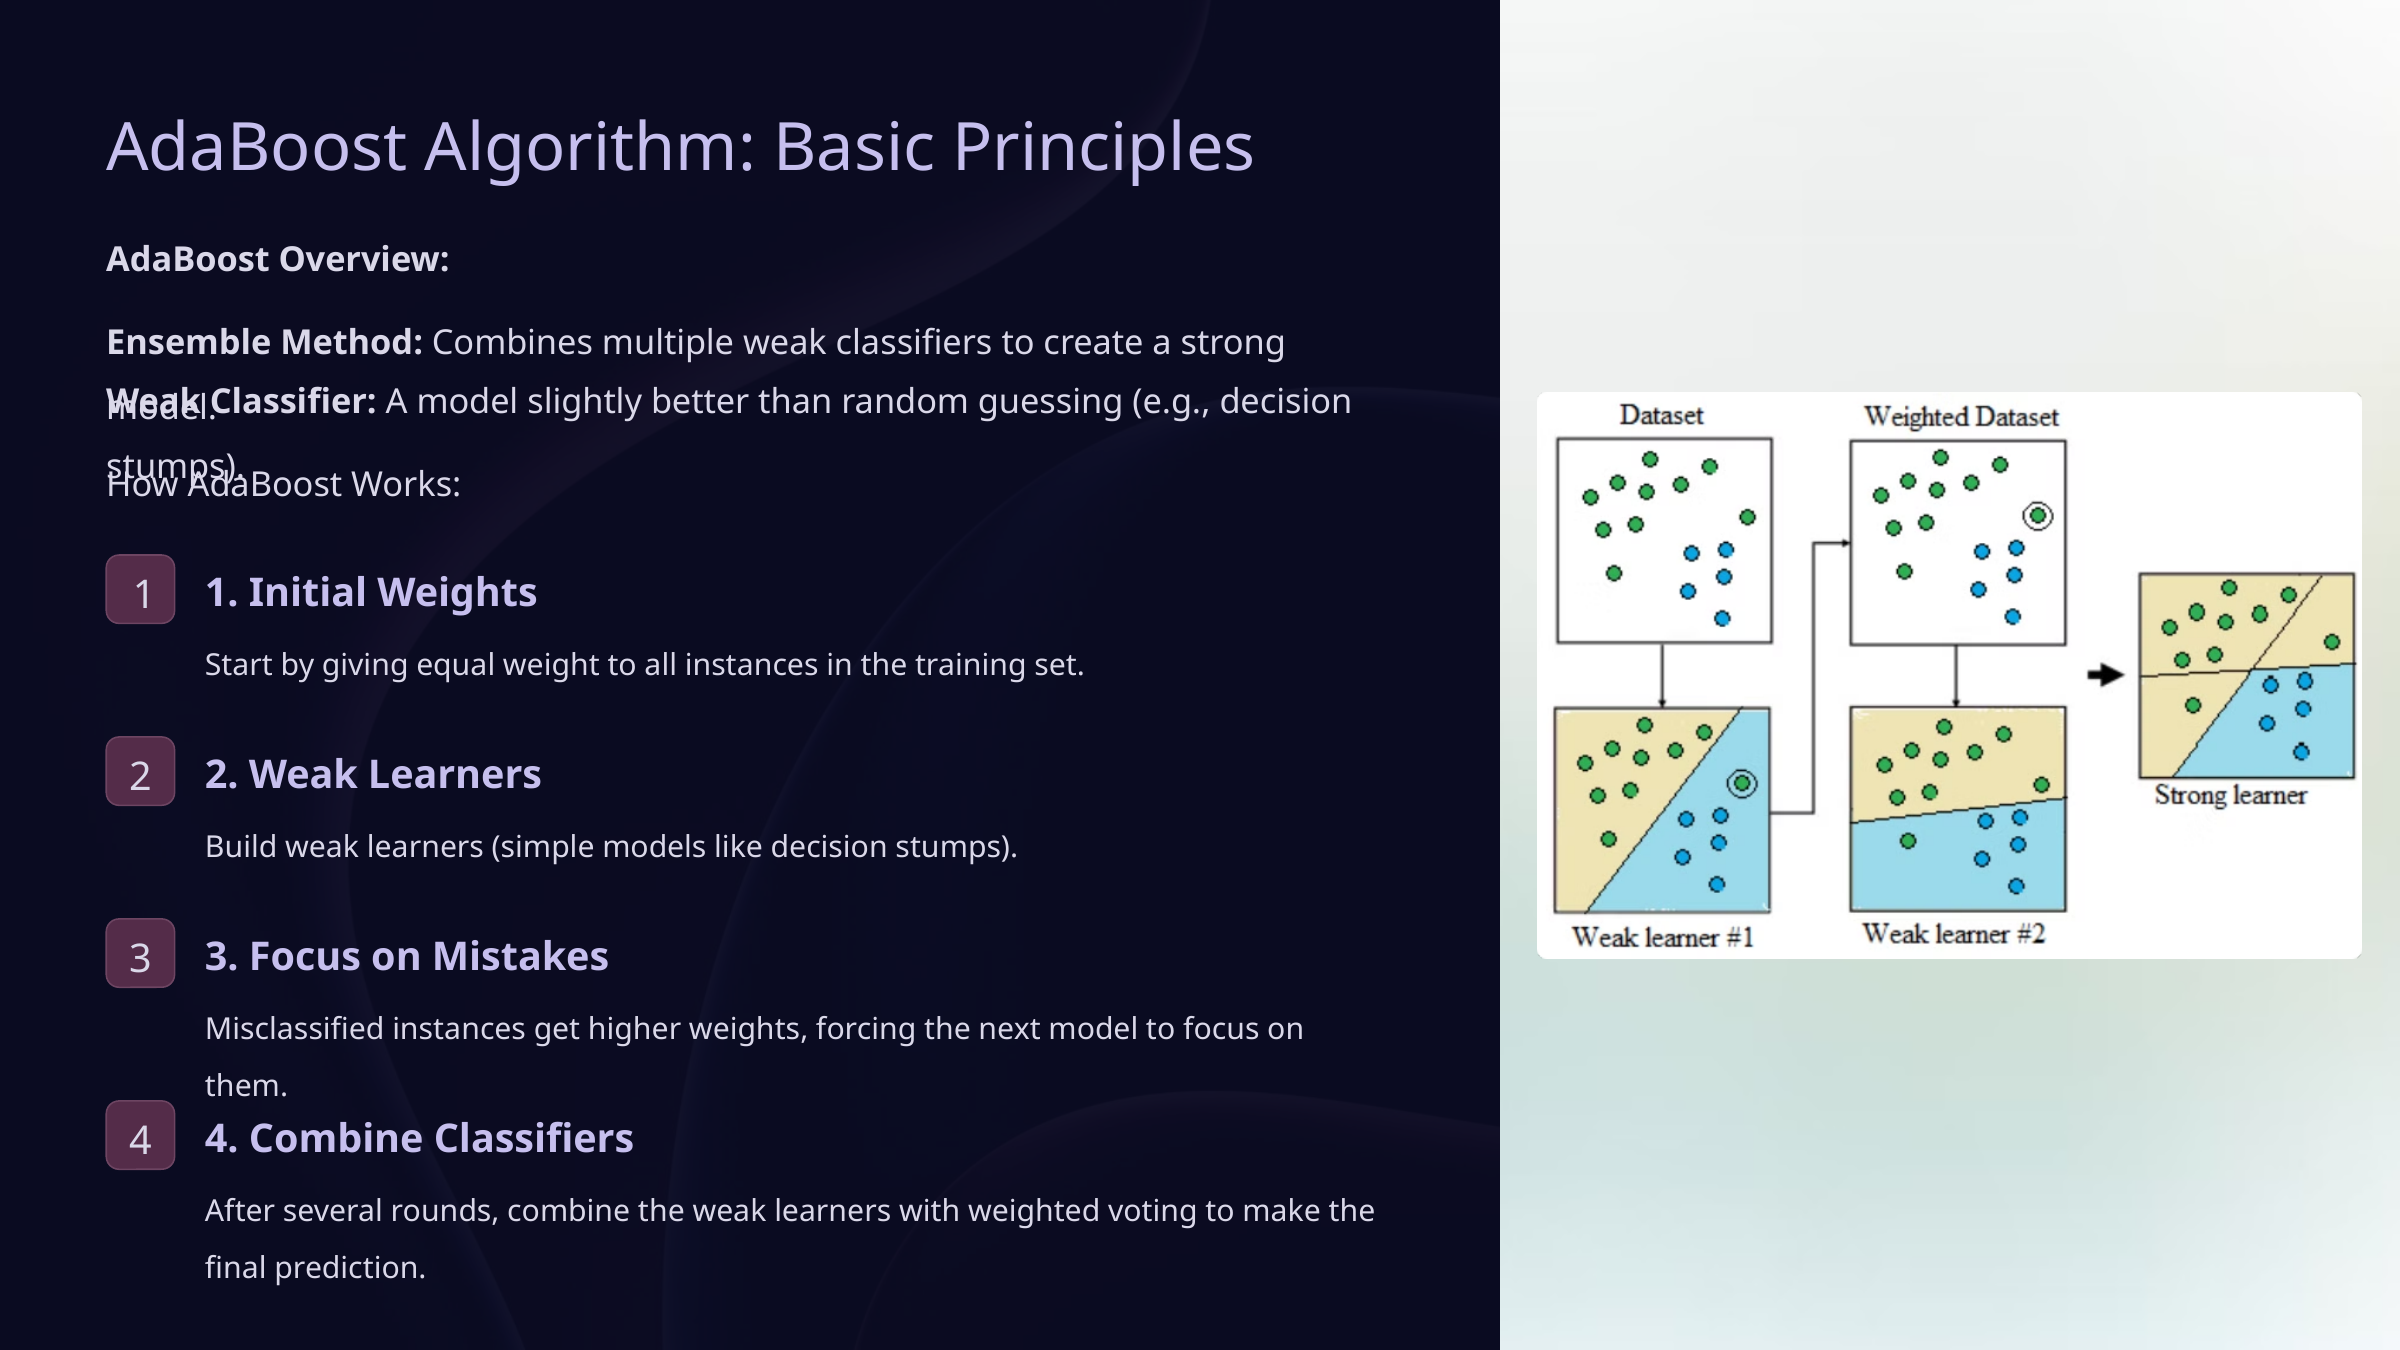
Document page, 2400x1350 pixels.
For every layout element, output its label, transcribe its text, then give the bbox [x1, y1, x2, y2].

text_box Misclassified instances get higher weights, forcing the next model to focus on them. [204, 987, 1394, 1037]
text_box 1 [132, 568, 148, 610]
text_box [106, 736, 175, 806]
text_box 4. Combine Classifiers [204, 1100, 641, 1152]
text_box [106, 1100, 175, 1170]
text_box After several rounds, combine the weak learners with weighted voting to make the final prediction. [204, 1169, 1394, 1267]
text_box 1. Initial Weights [204, 555, 610, 606]
text_box 3 [128, 932, 153, 974]
text_box [106, 554, 175, 624]
picture [1499, 0, 2400, 1350]
text_box [106, 918, 175, 988]
text_box Build weak learners (simple models like decision stumps). [204, 805, 1394, 855]
text_box 2 [128, 750, 153, 792]
text_box How AdaBoost Works: [106, 438, 1394, 487]
text_box 3. Focus on Mistakes [204, 918, 612, 970]
text_box AdaBoost Overview: [106, 213, 1394, 262]
text_box 4 [128, 1114, 153, 1156]
text_box AdaBoost Algorithm: Basic Principles [106, 83, 1327, 168]
text_box Weak Classifier: A model slightly better than random guessing (e.g., decision stumps). [106, 355, 1394, 404]
text_box Start by giving equal weight to all instances in the training set. [204, 623, 1394, 673]
text_box 2. Weak Learners [204, 737, 610, 788]
text_box Ensemble Method: Combines multiple weak classifiers to create a strong model. [106, 296, 1394, 345]
